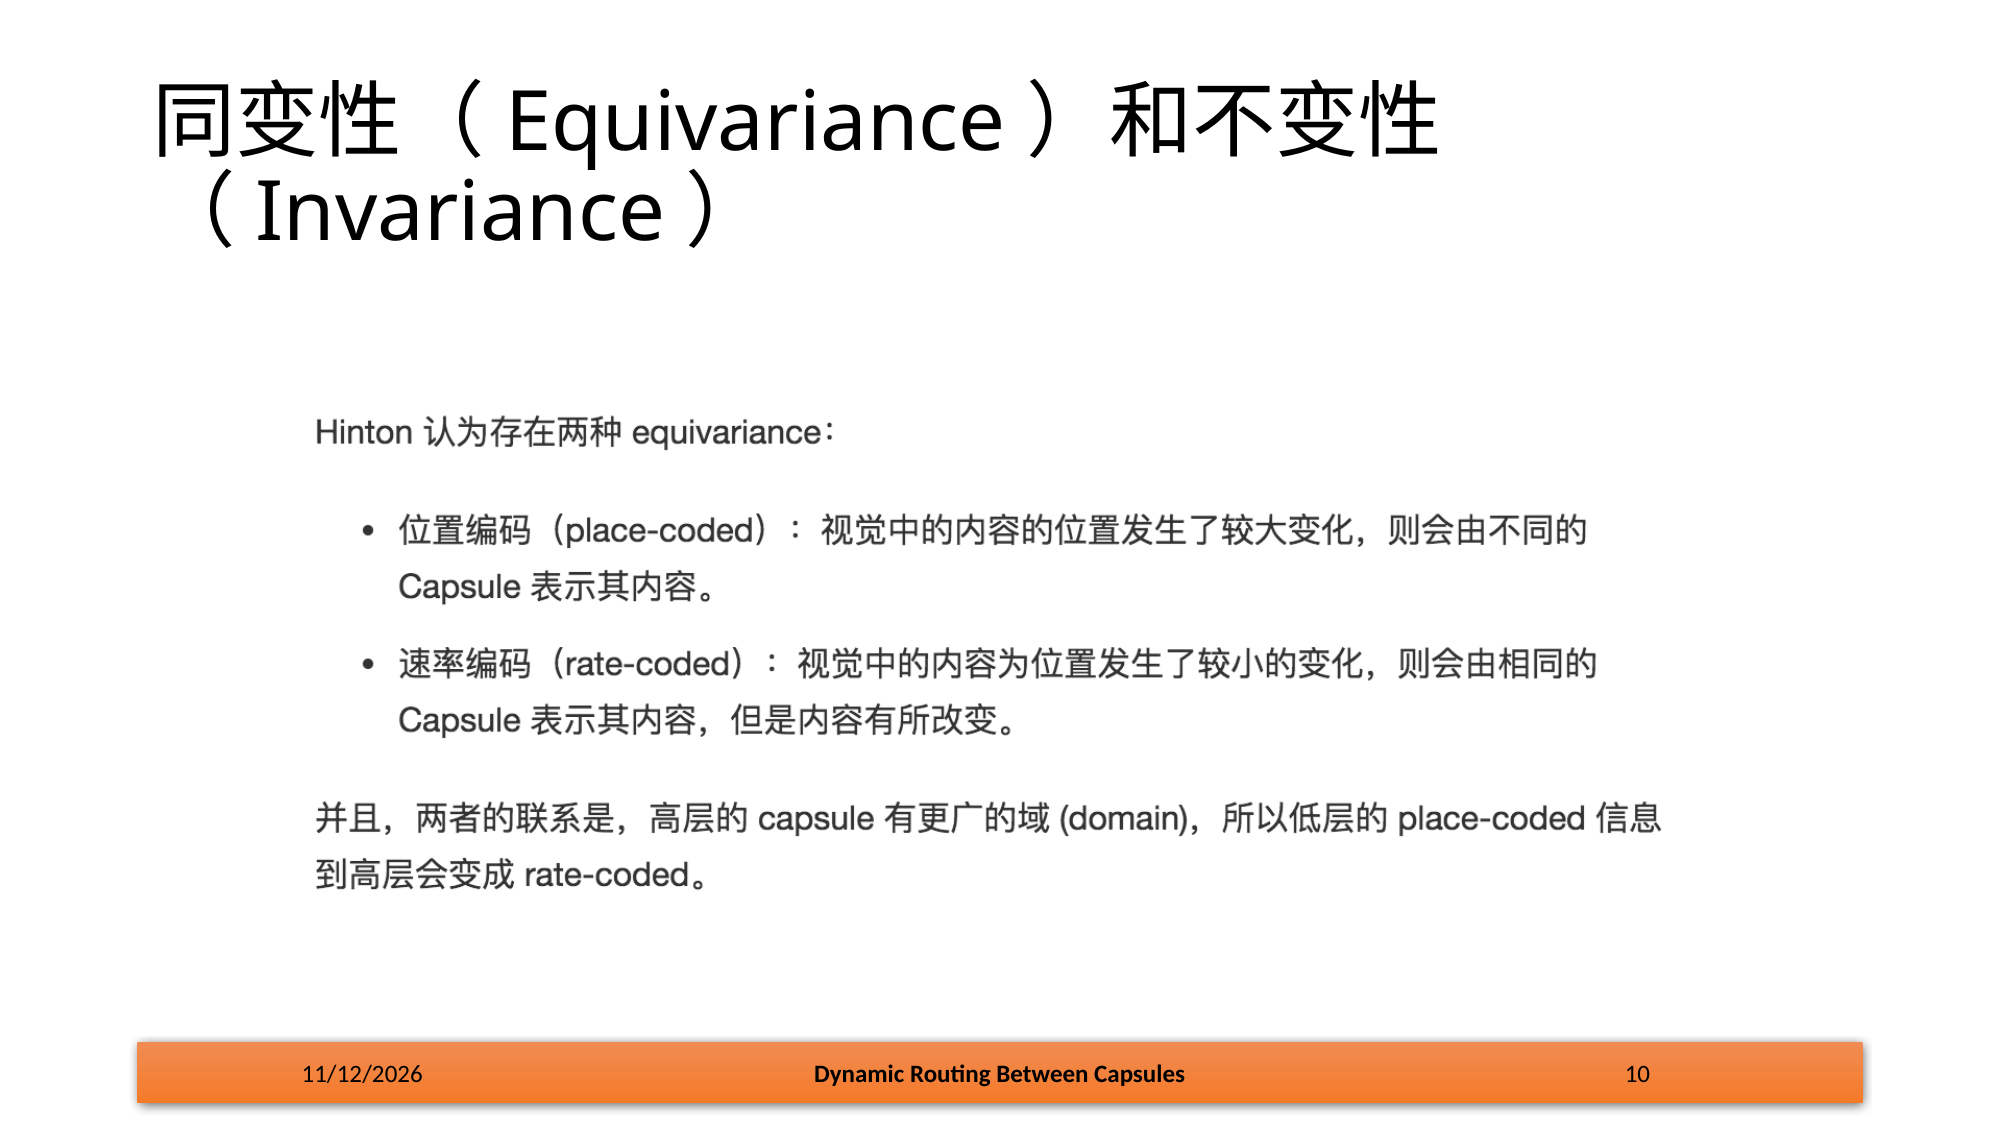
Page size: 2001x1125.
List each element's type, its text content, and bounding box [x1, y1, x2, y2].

title 同变性（Equivariance）和不变性（Invariance） [137, 59, 1863, 278]
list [294, 404, 1706, 909]
footer Dynamic Routing Between Capsules [662, 1042, 1338, 1103]
slide_number 10 [1412, 1042, 1863, 1103]
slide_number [137, 1042, 588, 1103]
